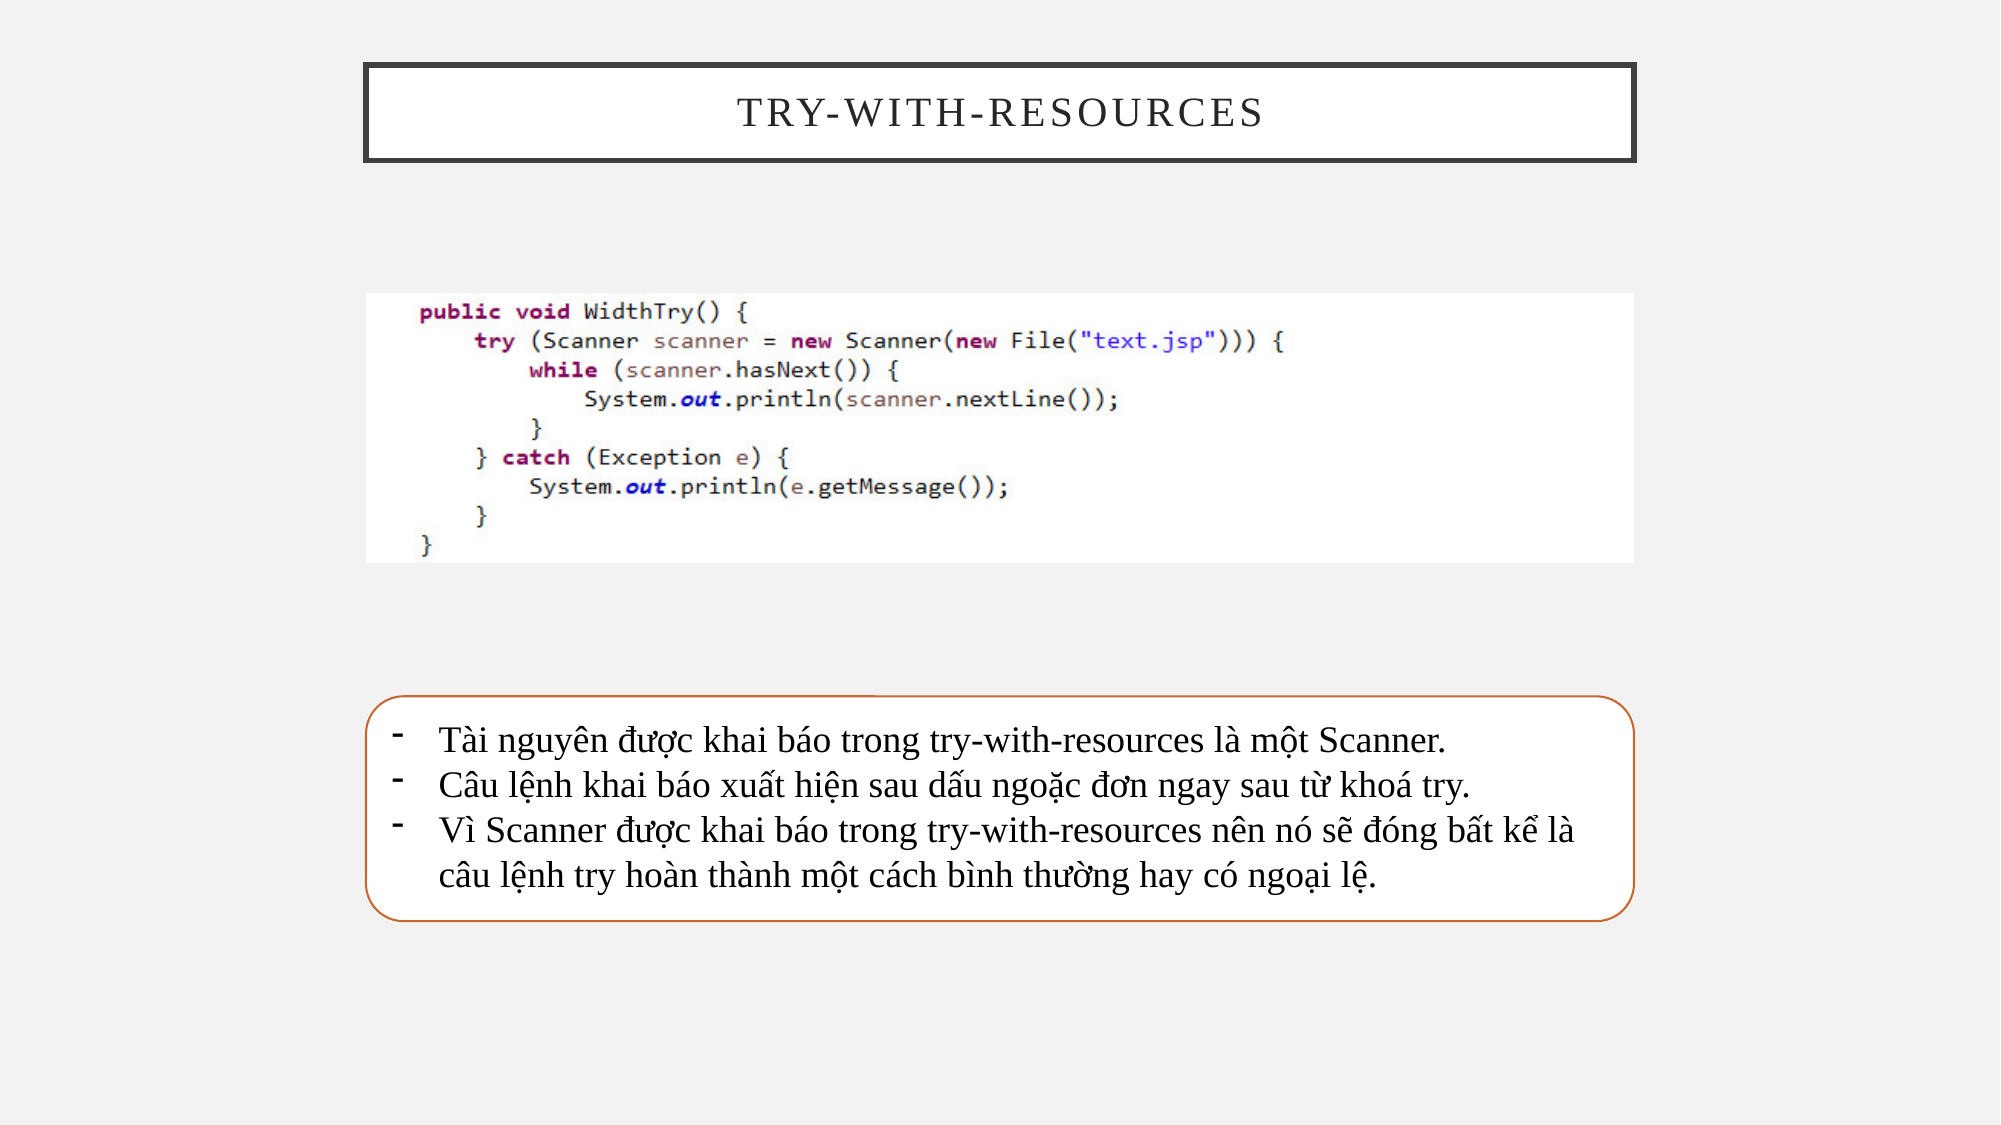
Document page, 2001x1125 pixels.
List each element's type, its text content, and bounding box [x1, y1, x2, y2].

picture [365, 293, 1634, 563]
text_box Tài nguyên được khai báo trong try-with-resources là một Scanner. Câu lệnh khai báo xuất hiện sau dấu ngoặc đơn ngay sau từ khoá try. Vì Scanner được khai báo trong try-with-resources nên nó sẽ đóng bất kể là câu lệnh try hoàn thành một cách bình thường hay có ngoại lệ. [364, 695, 1636, 923]
text_box Try-With-resources [366, 65, 1634, 161]
